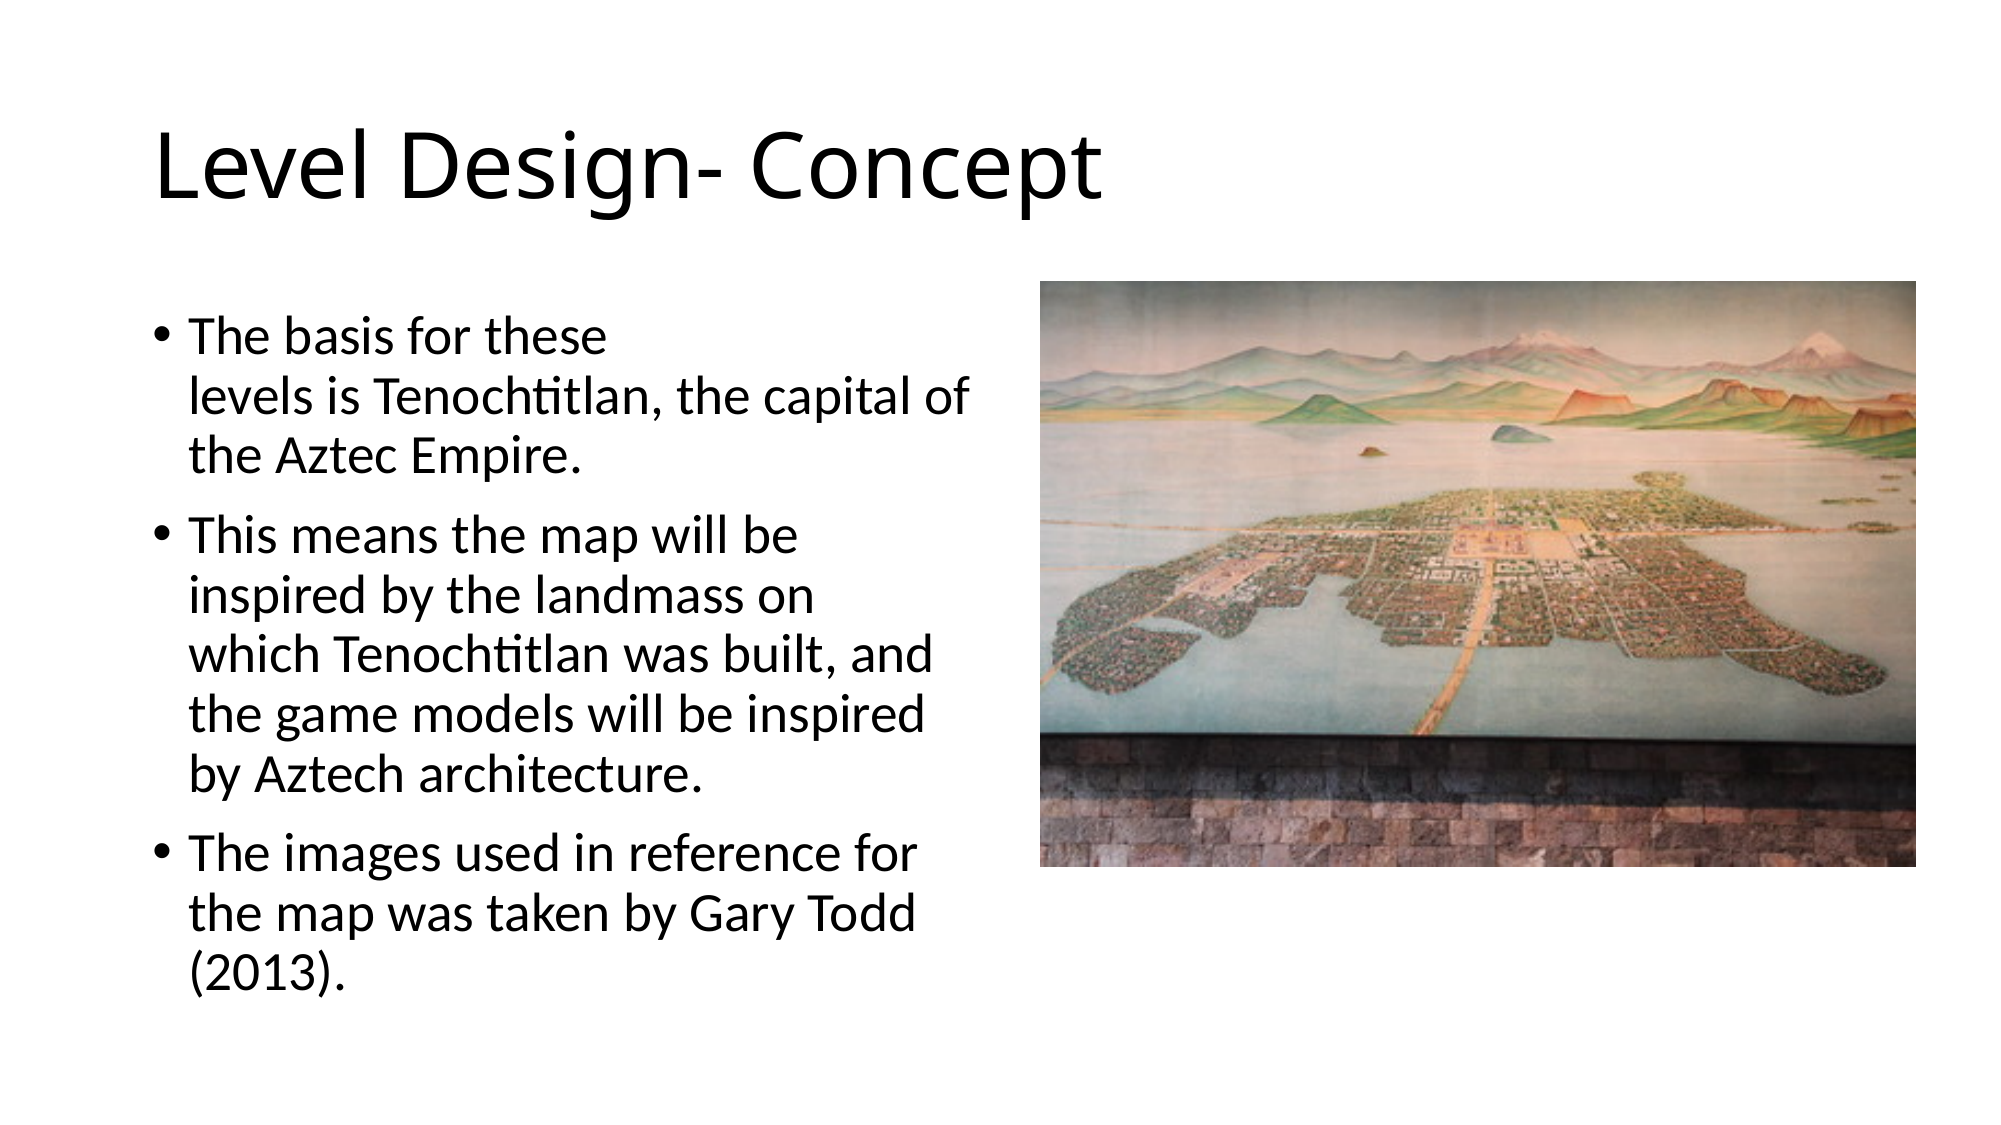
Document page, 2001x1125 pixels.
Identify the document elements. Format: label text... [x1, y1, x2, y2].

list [1040, 281, 1916, 868]
list The basis for these levels is Tenochtitlan, the capital of the Aztec Empire. This means the map will be inspired by the landmass on which Tenochtitlan was built, and the game models will be inspired by Aztech architecture. The images used in reference for the map was taken by Gary Todd (2013). [137, 299, 988, 1014]
title Level Design- Concept [137, 59, 1863, 278]
